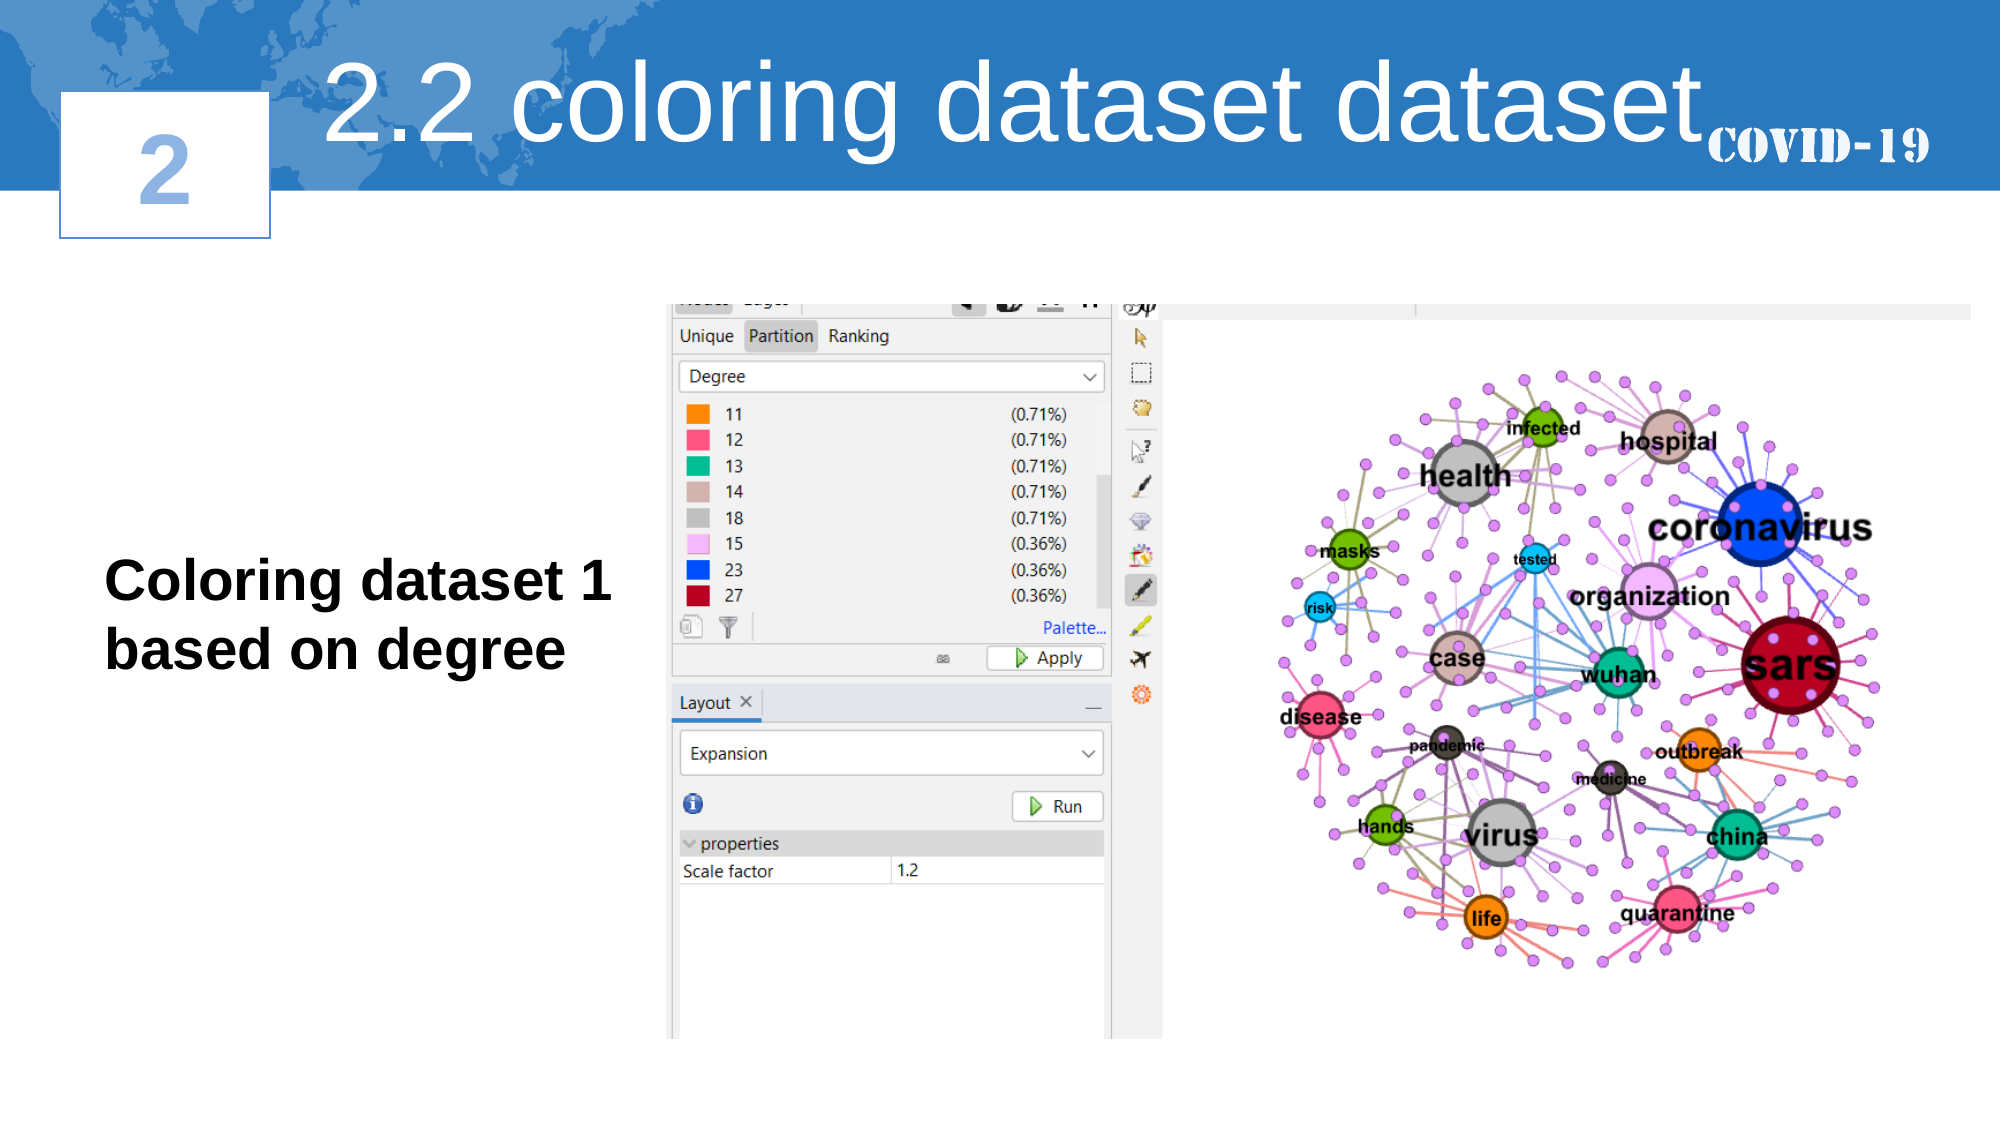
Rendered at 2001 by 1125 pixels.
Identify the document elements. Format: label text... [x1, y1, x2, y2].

picture [666, 304, 1971, 1039]
text_box Coloring dataset 1 based on degree [90, 534, 645, 689]
list 2.2 coloring dataset dataset [307, 45, 2000, 165]
text_box 2 [59, 90, 271, 239]
